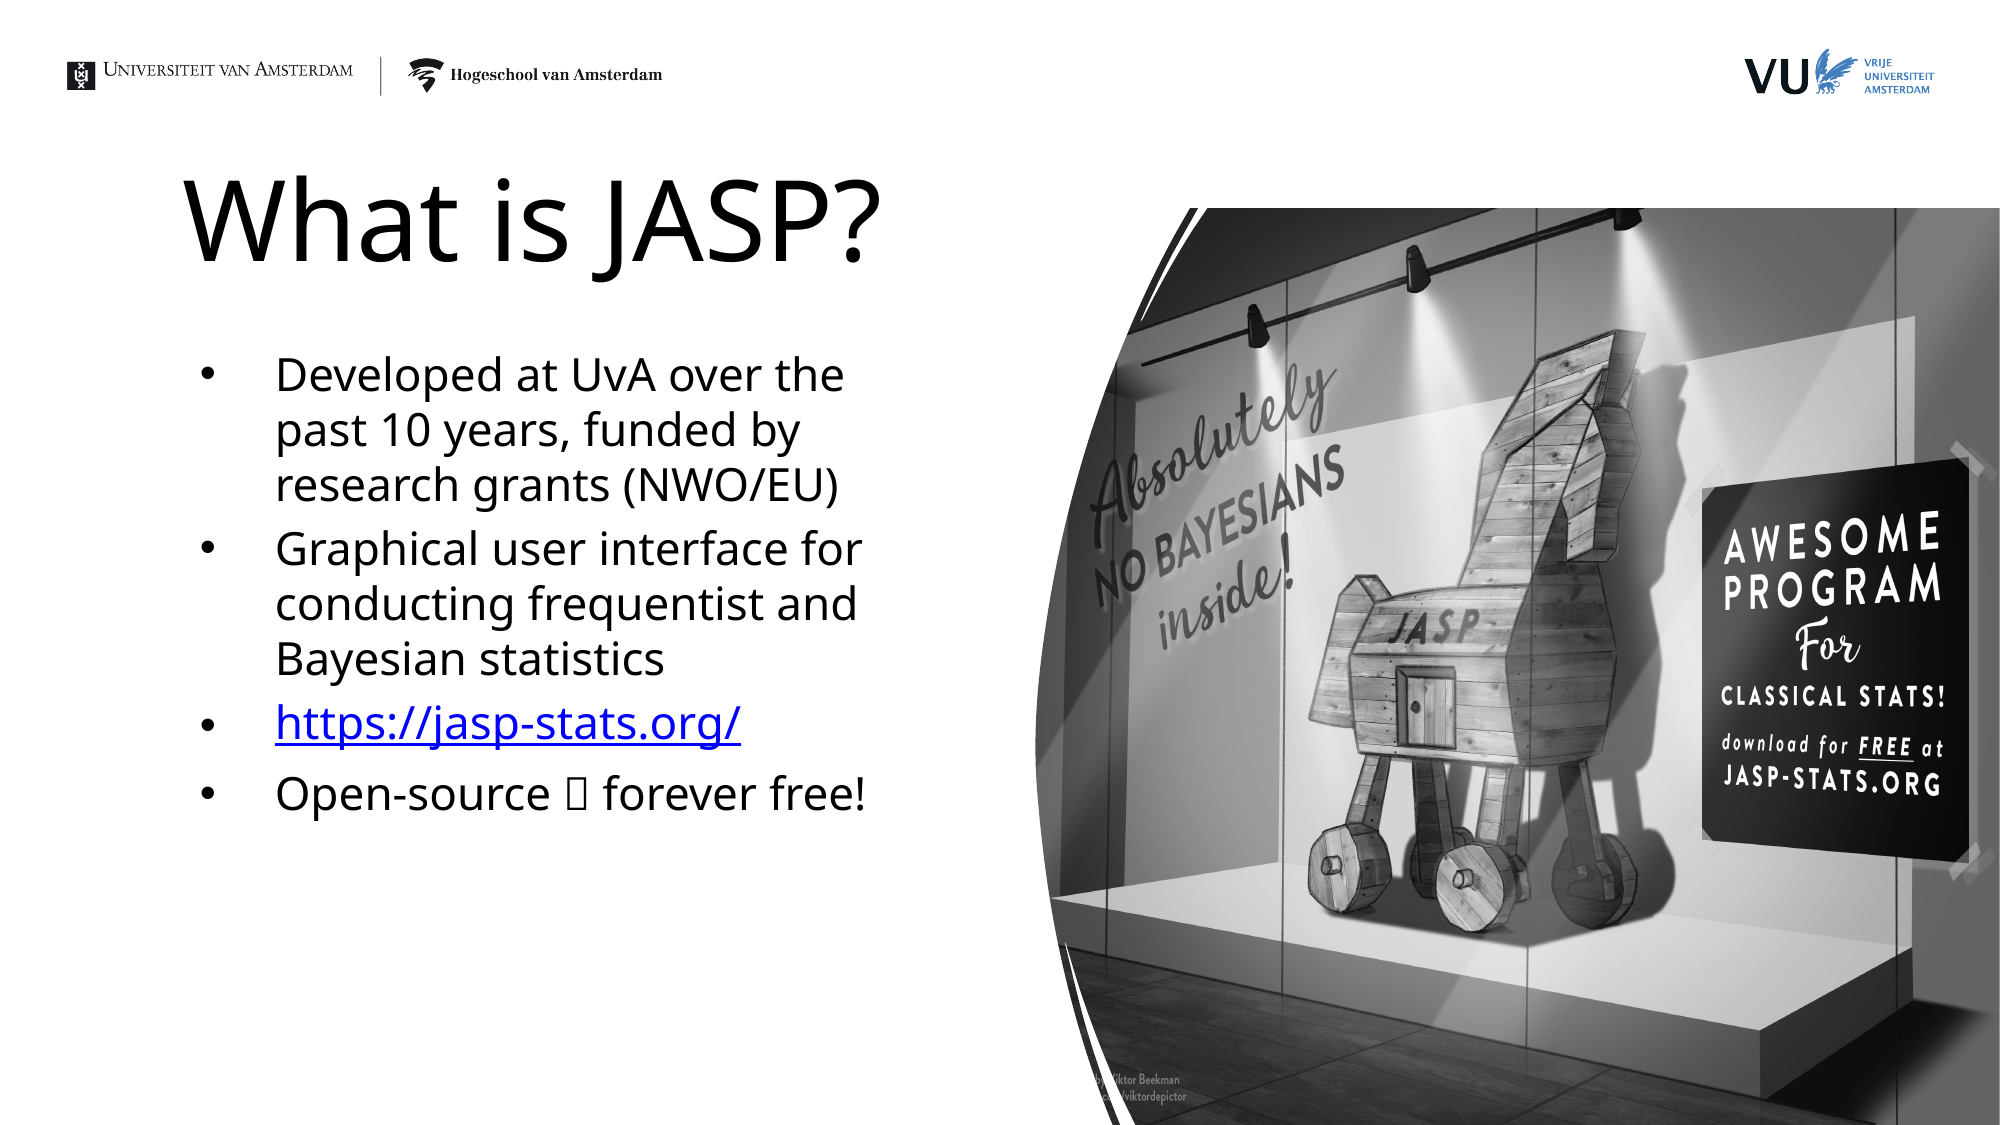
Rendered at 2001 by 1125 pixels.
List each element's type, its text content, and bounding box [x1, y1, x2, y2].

list Developed at UvA over the past 10 years, funded by research grants (NWO/EU) Graphical user interface for conducting frequentist and Bayesian statistics https://jasp-stats.org/ Open-source  forever free! [184, 338, 965, 883]
picture [1, 0, 1999, 96]
title What is JASP? [38, 125, 1028, 292]
picture [1035, 207, 2000, 1125]
